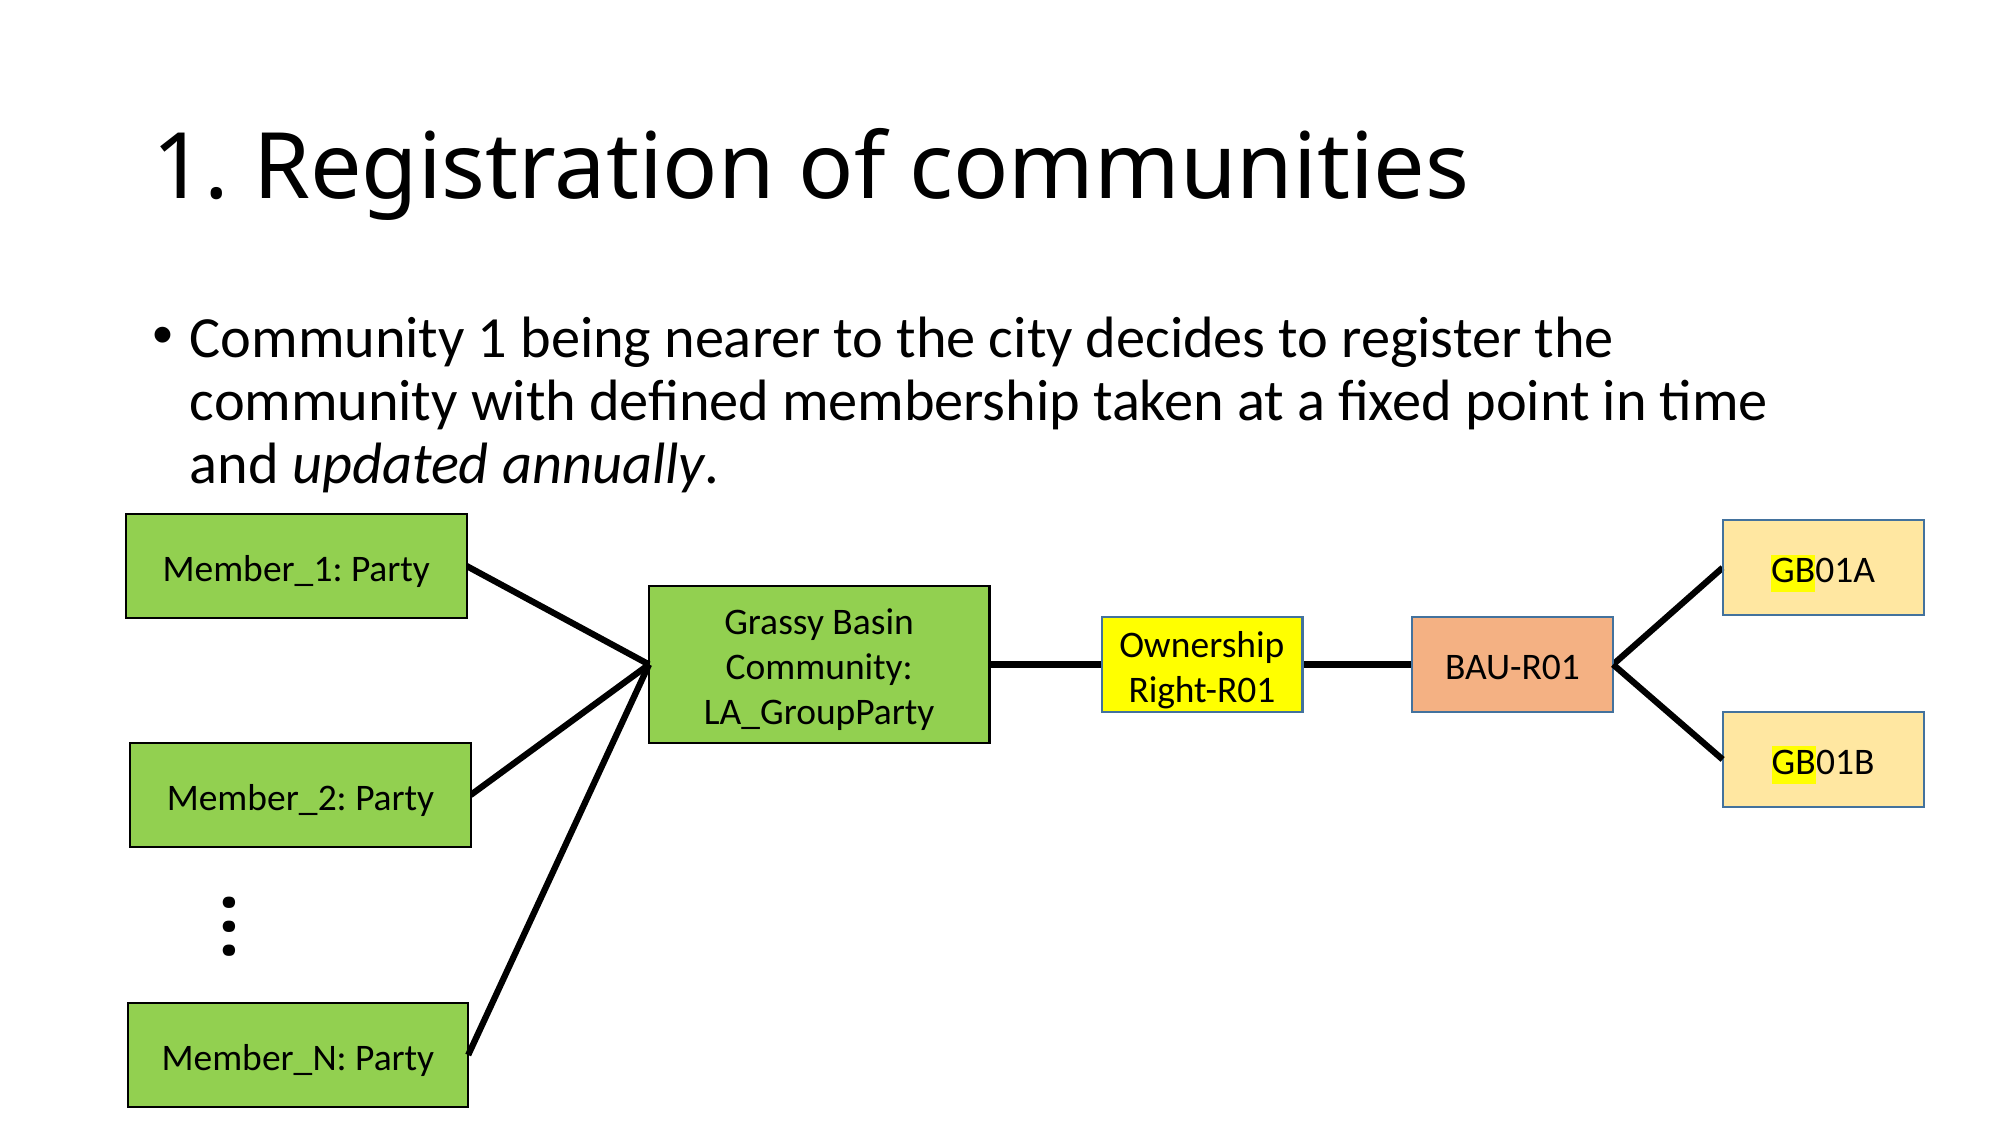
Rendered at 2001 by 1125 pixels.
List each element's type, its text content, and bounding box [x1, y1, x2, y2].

list Community 1 being nearer to the city decides to register the community with defined membership taken at a fixed point in time and updated annually. [137, 299, 1863, 513]
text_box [126, 513, 1924, 1107]
title 1. Registration of communities [137, 59, 1863, 278]
